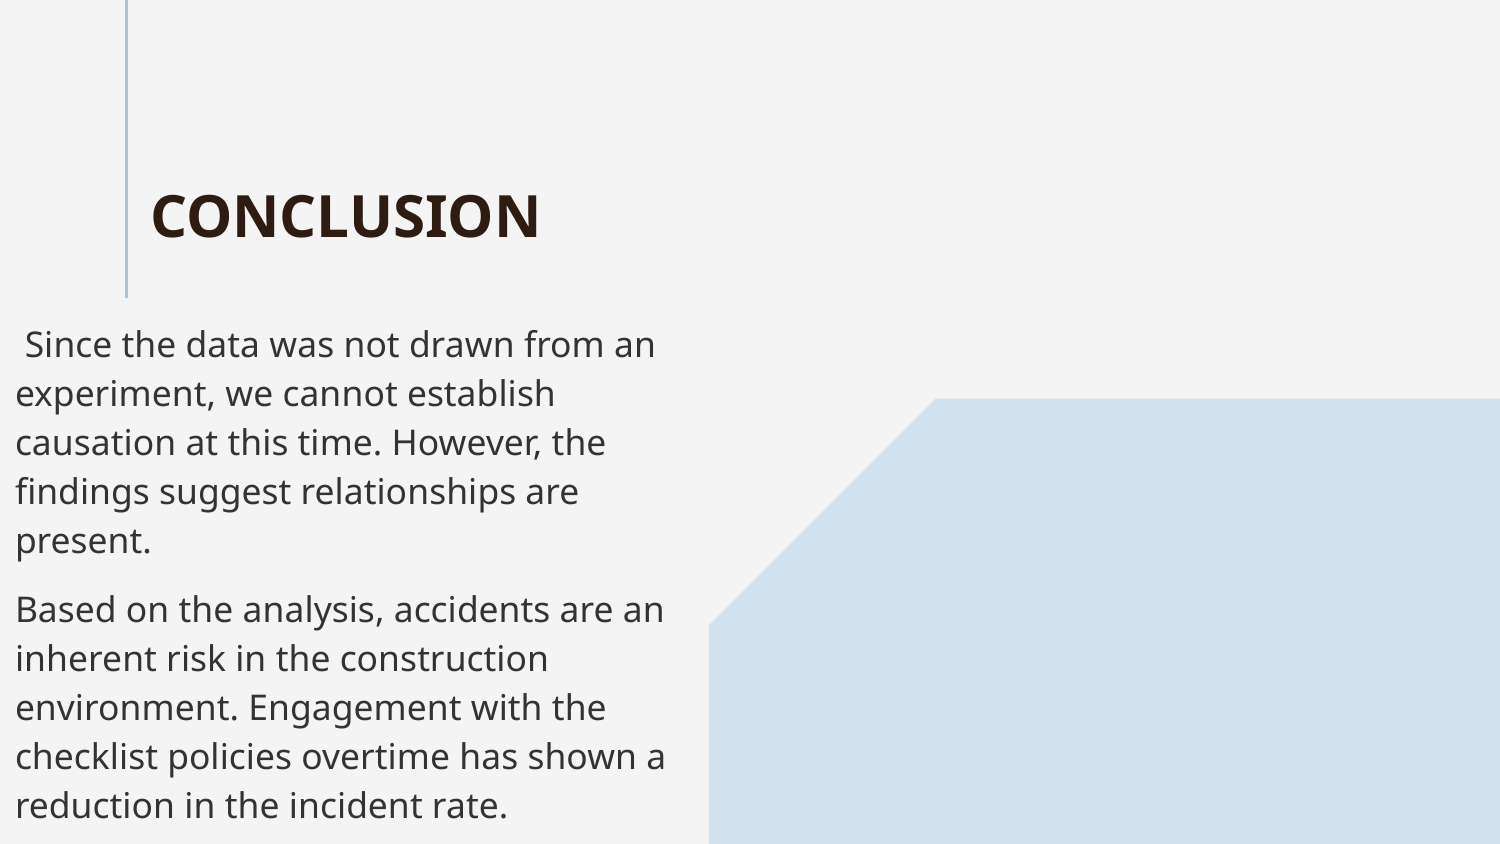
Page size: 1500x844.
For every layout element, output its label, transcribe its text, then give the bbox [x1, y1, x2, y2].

title CONCLUSION [135, 123, 770, 265]
subtitle Since the data was not drawn from an experiment, we cannot establish causation at this time. However, the findings suggest relationships are present. Based on the analysis, accidents are an inherent risk in the construction environment. Engagement with the checklist policies overtime has shown a reduction in the incident rate. [0, 297, 713, 801]
